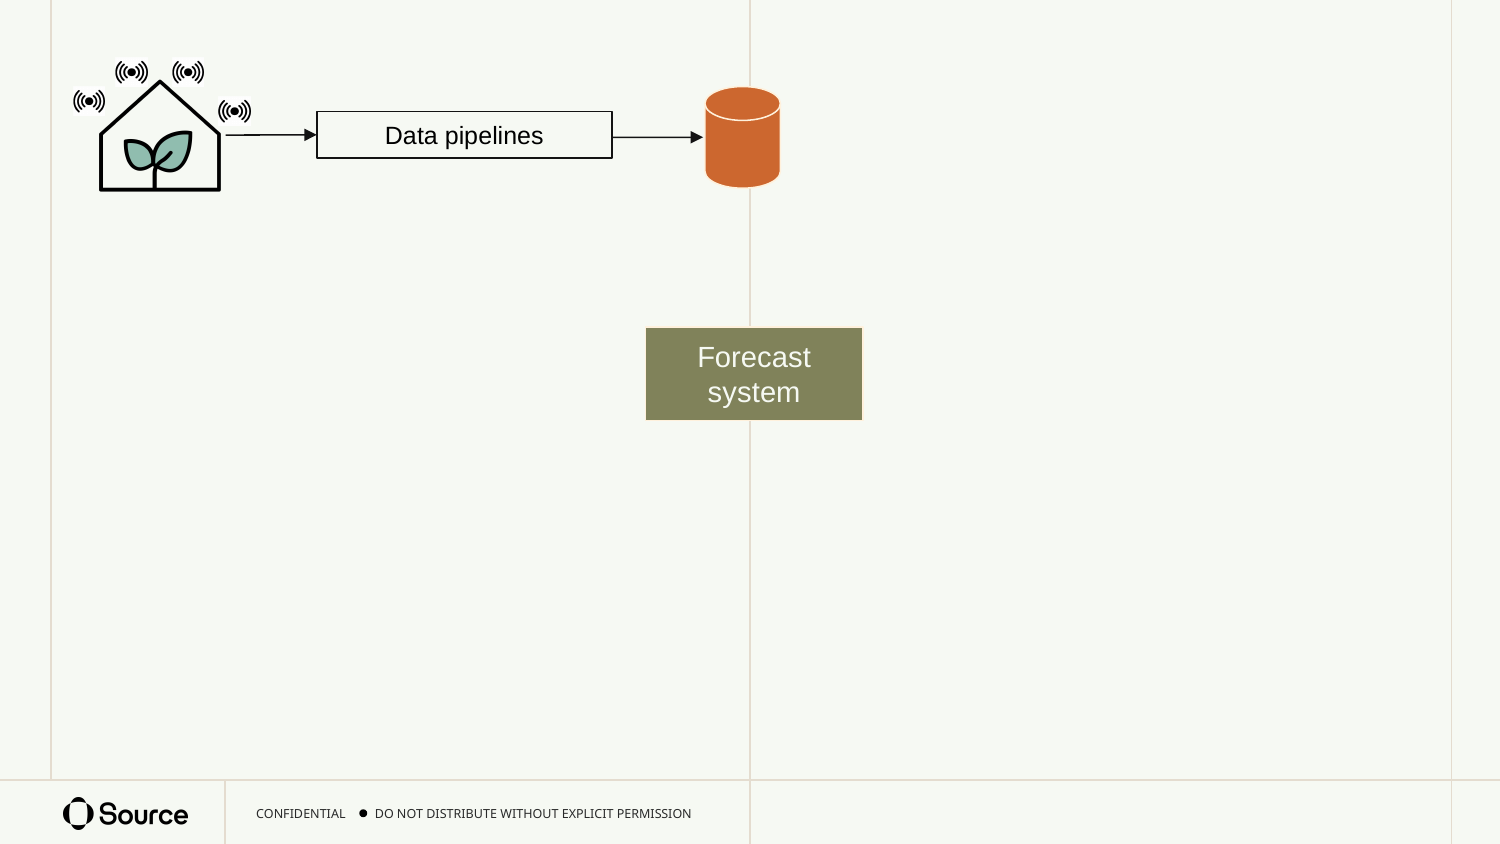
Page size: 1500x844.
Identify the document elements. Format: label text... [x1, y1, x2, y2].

picture [63, 797, 188, 830]
text_box [704, 86, 781, 189]
text_box Forecast system [641, 323, 868, 424]
text_box Data pipelines [316, 111, 612, 158]
picture [73, 57, 251, 196]
